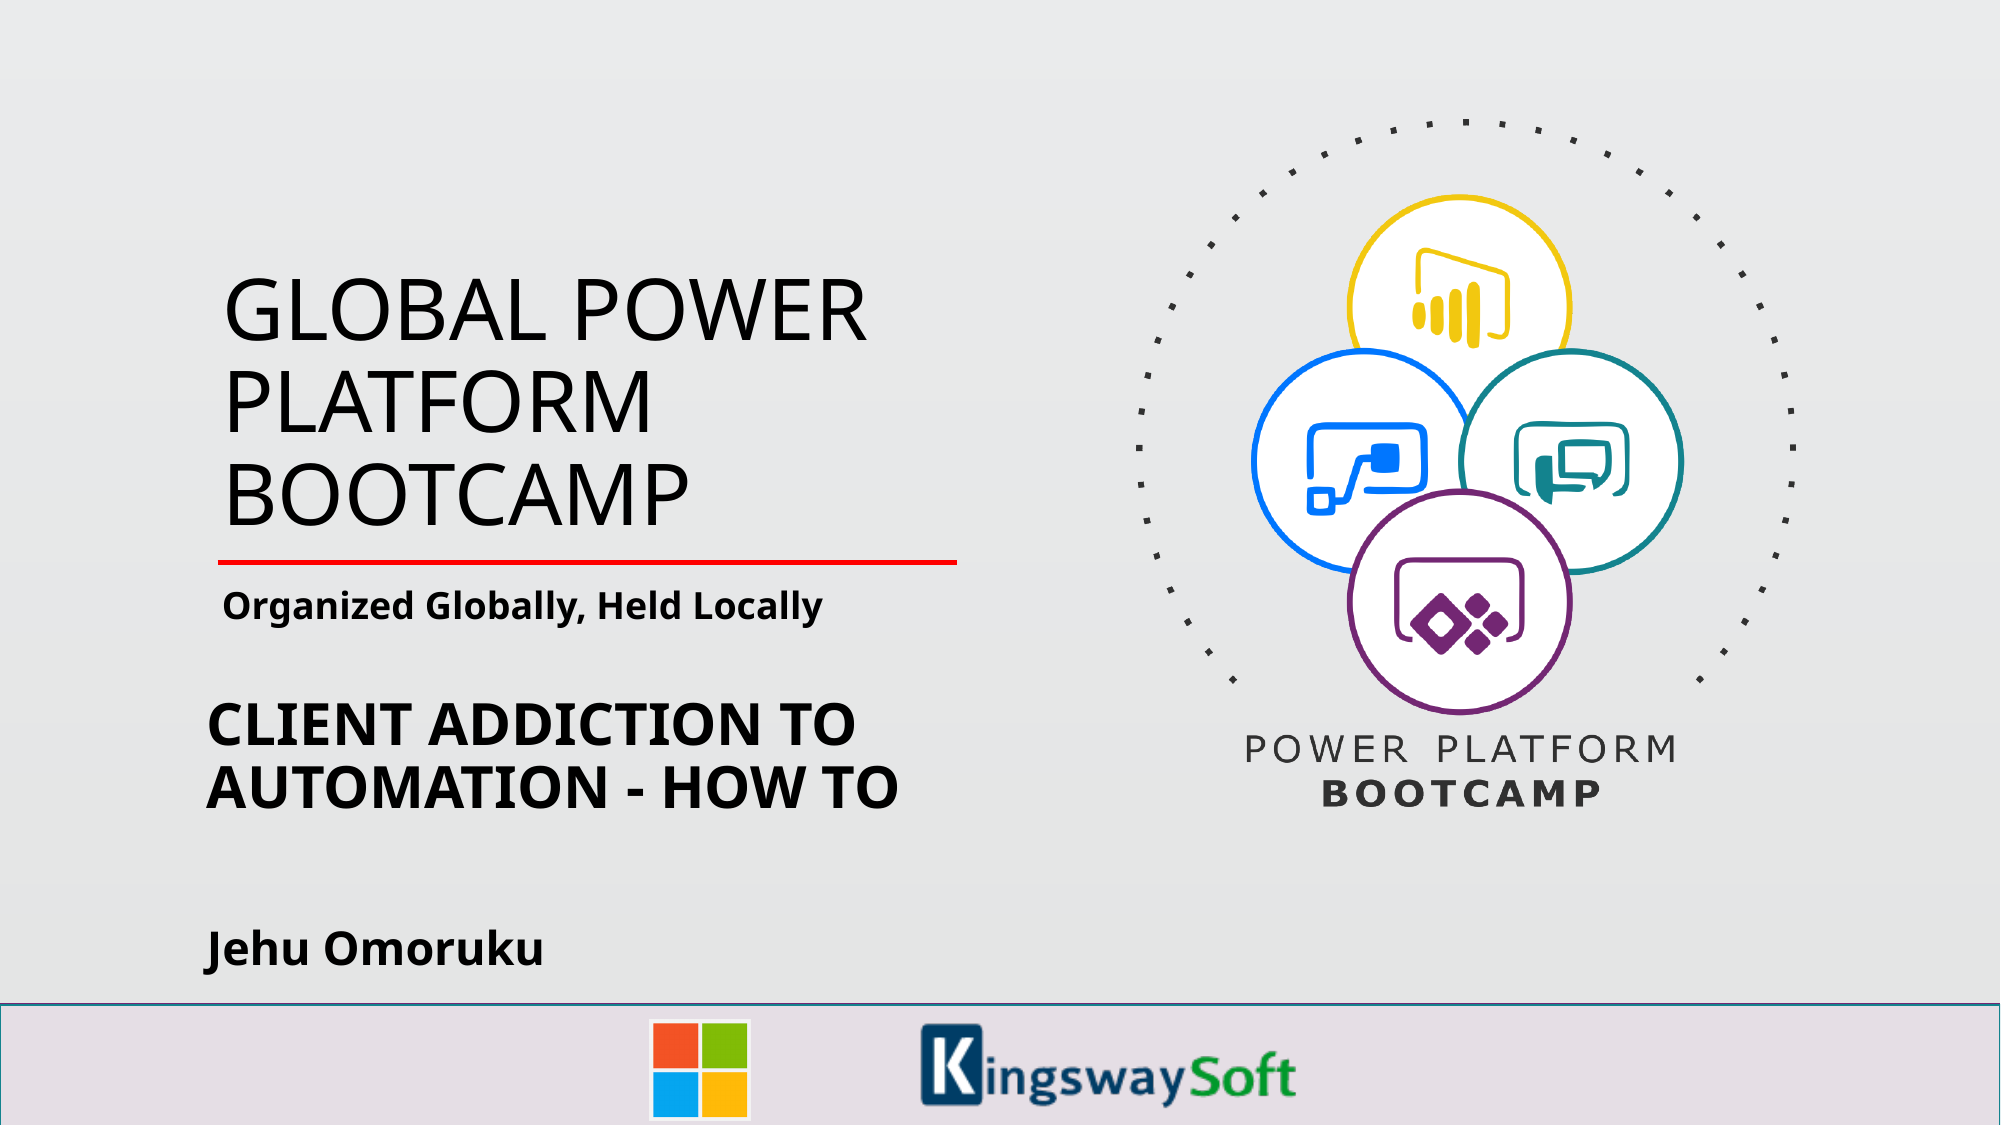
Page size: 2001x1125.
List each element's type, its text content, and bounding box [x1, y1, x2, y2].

list Jehu Omoruku [191, 918, 933, 984]
picture [1136, 119, 1796, 807]
list CLIENT ADDICTION TO AUTOMATION - HOW TO [191, 687, 997, 890]
picture [906, 1019, 1313, 1115]
picture [649, 1019, 751, 1121]
